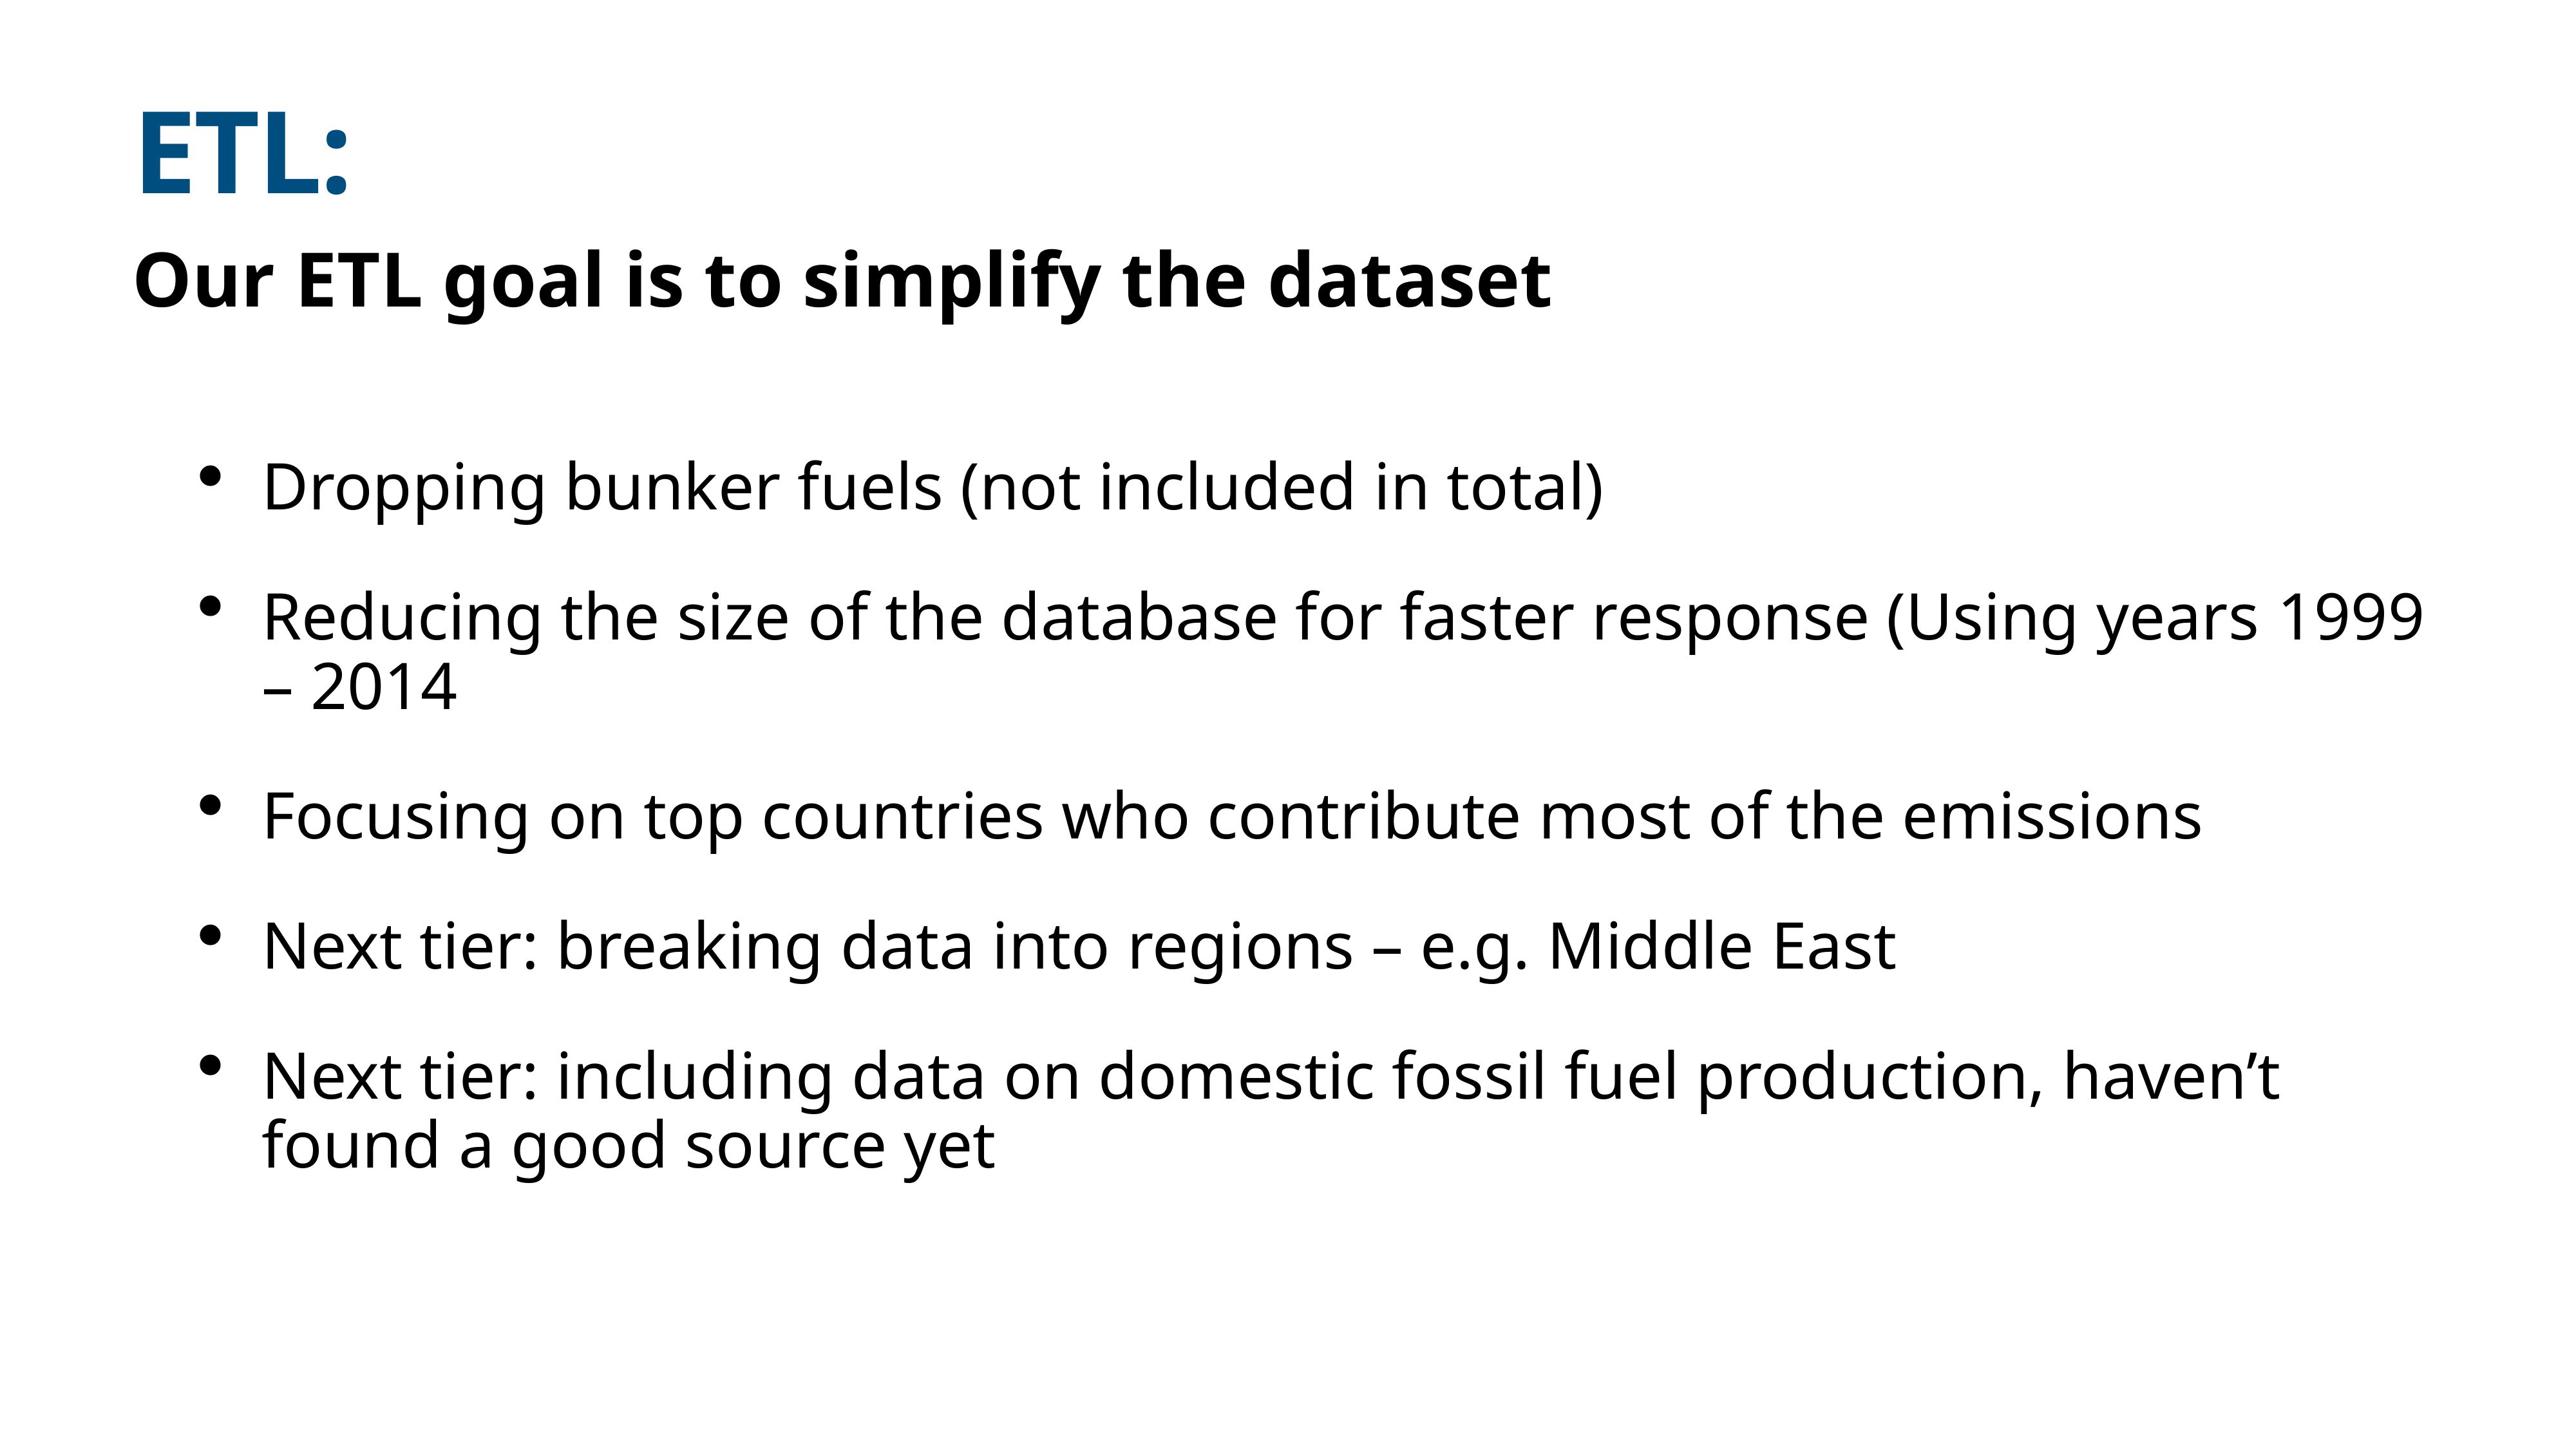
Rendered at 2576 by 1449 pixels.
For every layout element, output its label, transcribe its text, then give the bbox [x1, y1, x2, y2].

list Dropping bunker fuels (not included in total) Reducing the size of the database for faster response (Using years 1999 – 2014 Focusing on top countries who contribute most of the emissions Next tier: breaking data into regions – e.g. Middle East Next tier: including data on domestic fossil fuel production, haven’t found a good source yet [127, 448, 2449, 1321]
list Our ETL goal is to simplify the dataset [127, 236, 2449, 336]
title ETL: [127, 100, 2449, 236]
